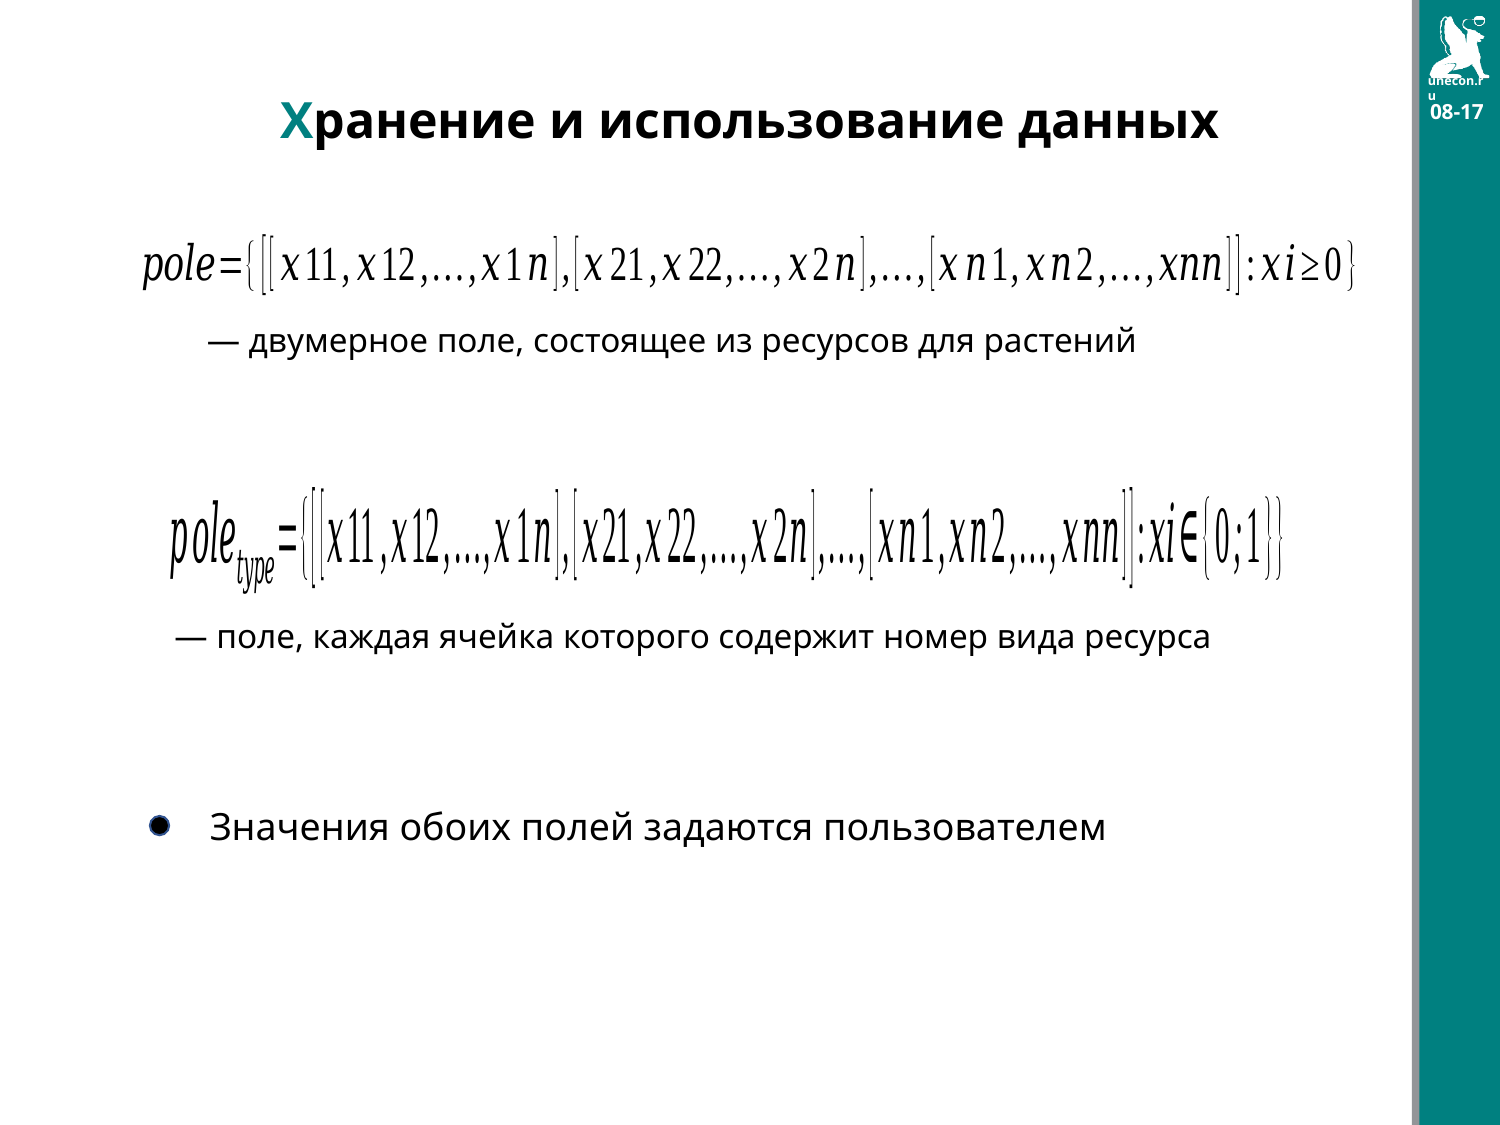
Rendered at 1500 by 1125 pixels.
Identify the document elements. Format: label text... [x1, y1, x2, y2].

text_box Значения обоих полей задаются пользователем [195, 795, 1305, 856]
text_box Хранение и использование данных [265, 80, 1235, 156]
text_box [148, 814, 171, 837]
text_box — двумерное поле, состоящее из ресурсов для растений [192, 311, 1154, 367]
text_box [1411, 0, 1500, 1125]
text_box — поле, каждая ячейка которого содержит номер вида ресурса [159, 607, 1286, 663]
